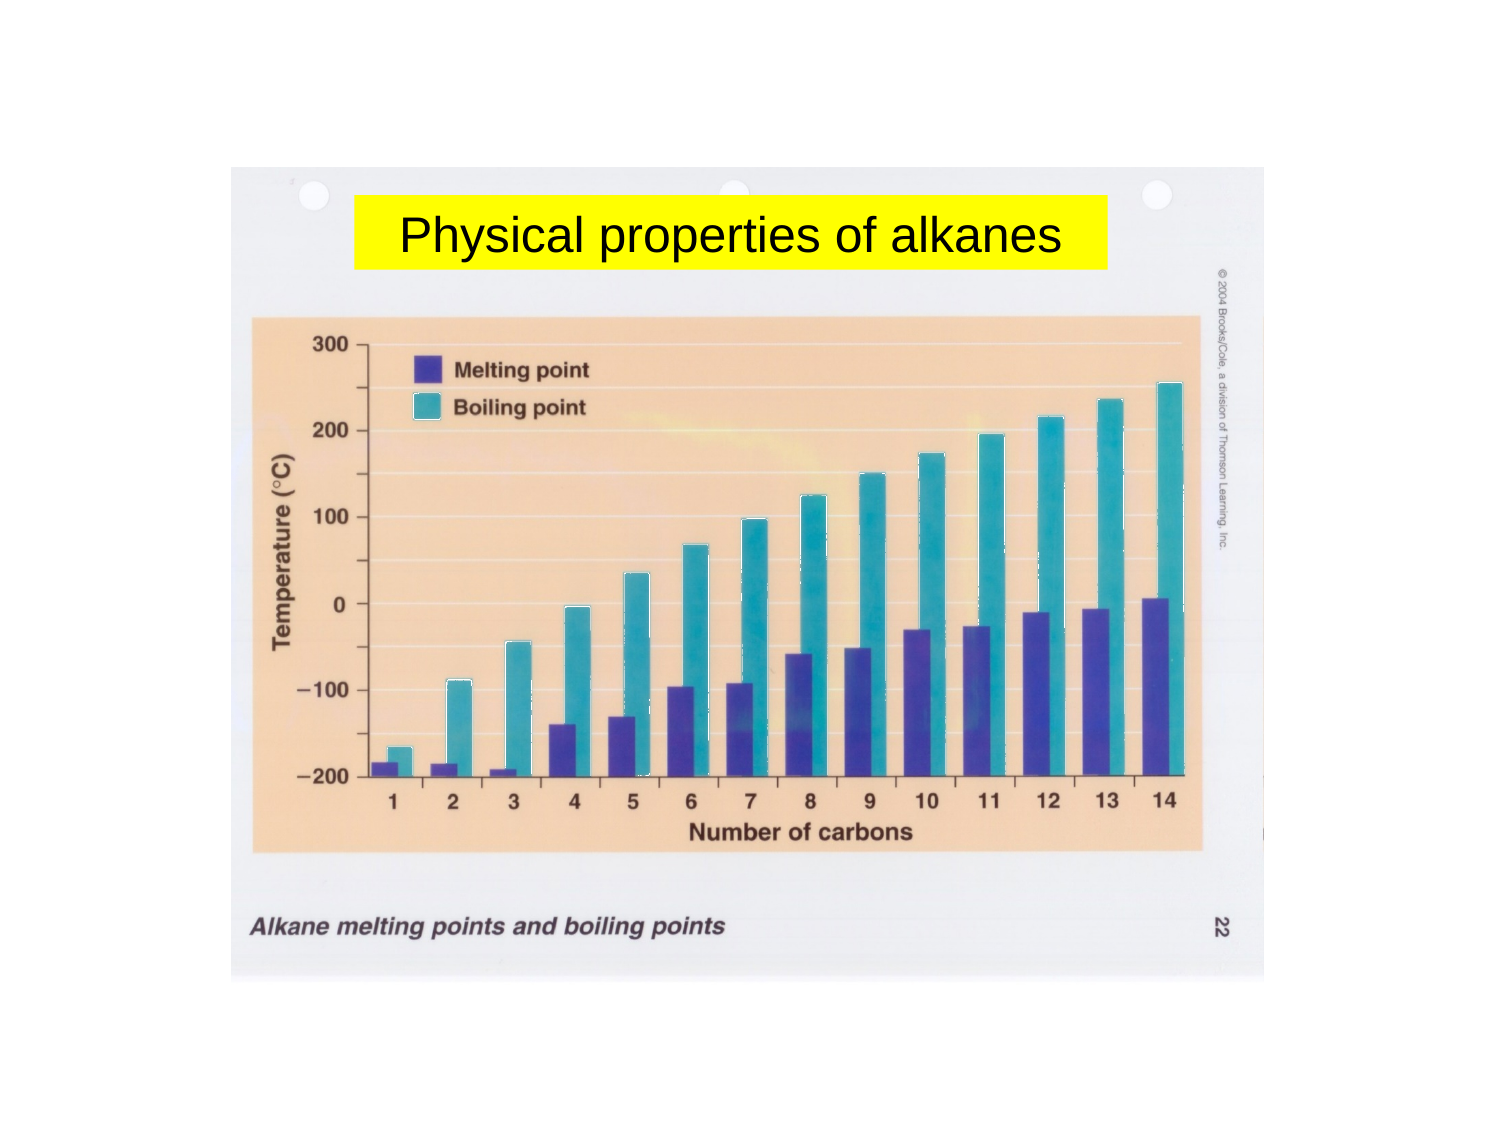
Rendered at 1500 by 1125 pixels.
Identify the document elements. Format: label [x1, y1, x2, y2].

picture [231, 167, 1264, 985]
